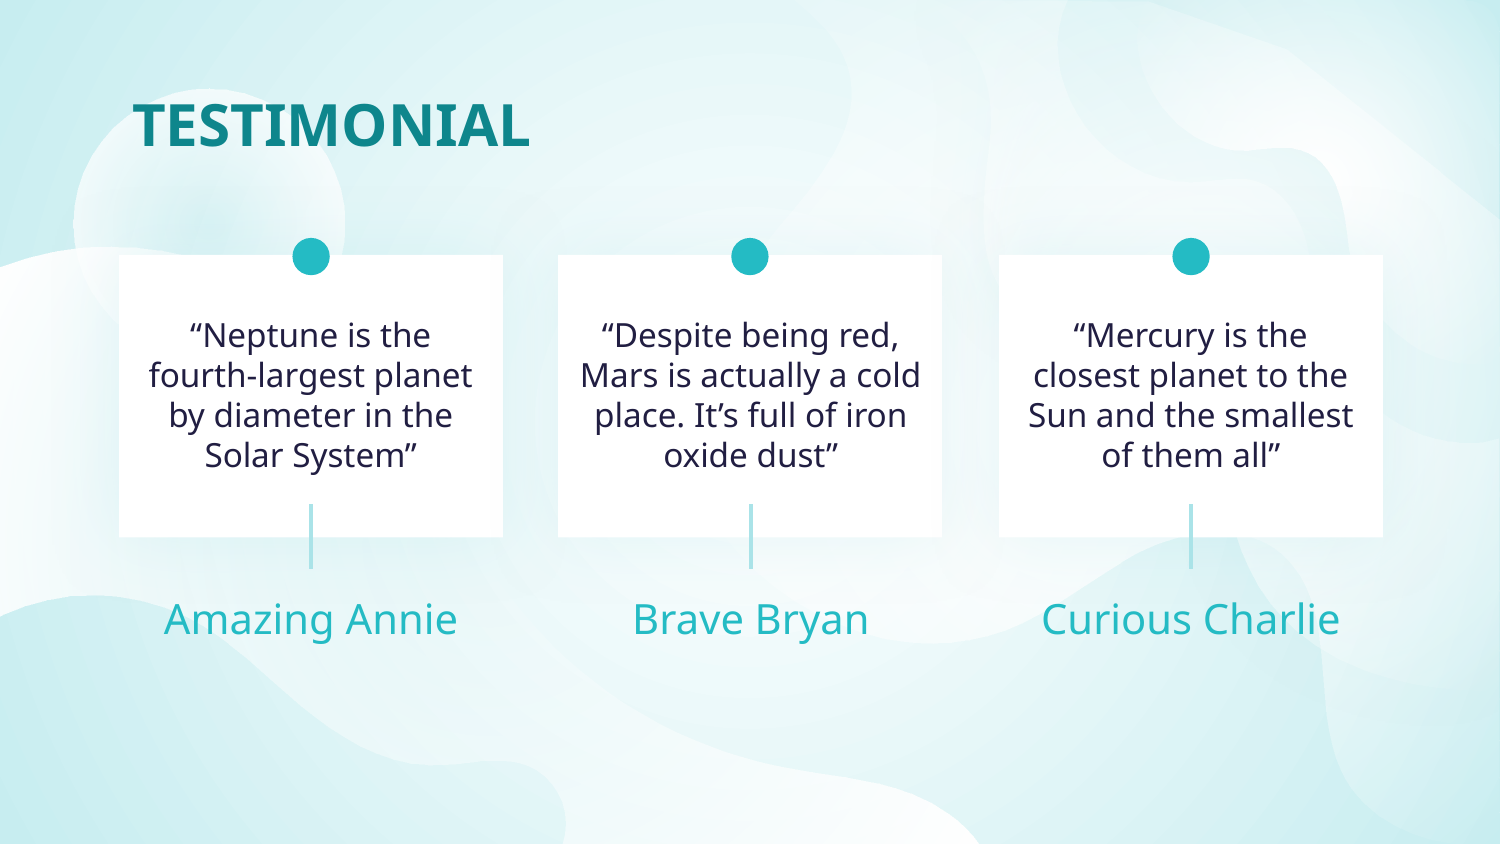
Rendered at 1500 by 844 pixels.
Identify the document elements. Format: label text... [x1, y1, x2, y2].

text_box [1172, 237, 1210, 276]
subtitle Curious Charlie [1001, 582, 1381, 654]
text_box [119, 254, 503, 538]
subtitle “Despite being red, Mars is actually a cold place. It’s full of iron oxide dust” [561, 299, 941, 501]
subtitle Amazing Annie [121, 582, 501, 654]
title TESTIMONIAL [116, 72, 1383, 156]
text_box [558, 254, 942, 538]
text_box [292, 237, 330, 276]
text_box [731, 237, 769, 276]
text_box [999, 254, 1383, 538]
subtitle “Neptune is the fourth-largest planet by diameter in the Solar System” [121, 299, 501, 501]
subtitle “Mercury is the closest planet to the Sun and the smallest of them all” [1001, 299, 1381, 501]
subtitle Brave Bryan [561, 582, 941, 654]
